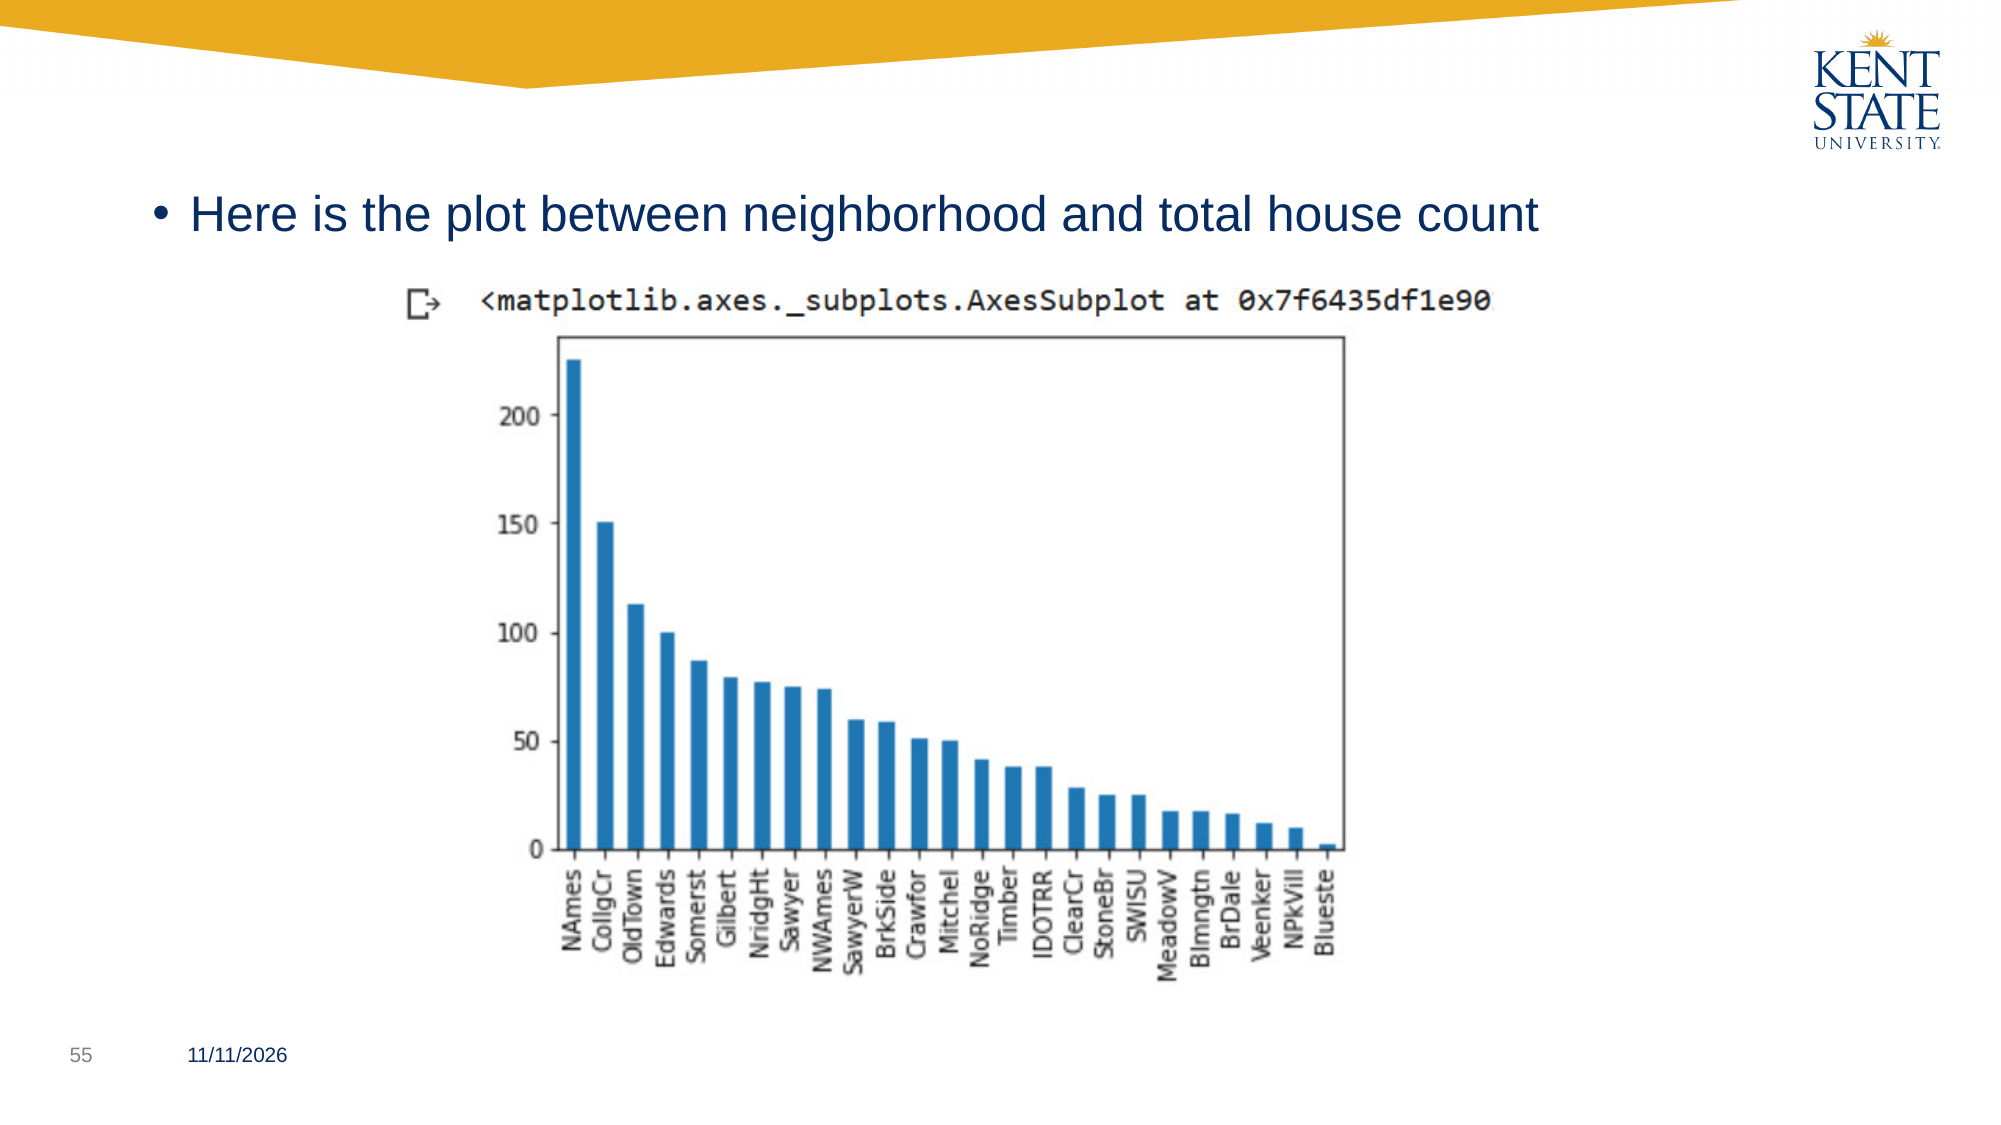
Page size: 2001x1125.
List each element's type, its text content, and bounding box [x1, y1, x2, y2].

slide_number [137, 1024, 338, 1085]
picture [0, 0, 2000, 93]
list Here is the plot between neighborhood and total house count [137, 180, 1863, 1014]
picture [380, 262, 1494, 995]
